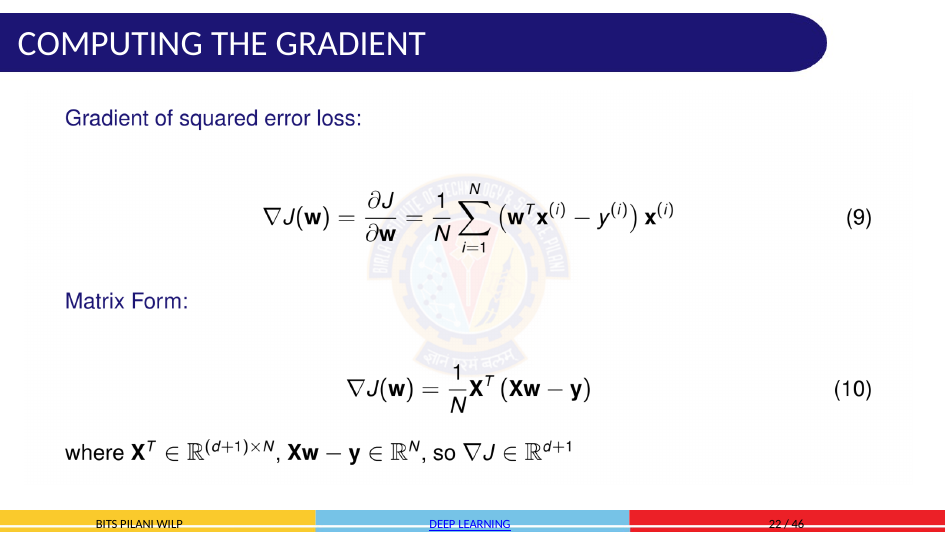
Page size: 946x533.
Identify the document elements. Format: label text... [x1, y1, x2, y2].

picture [815, 526, 945, 532]
picture [0, 13, 945, 509]
picture [215, 526, 427, 532]
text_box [0, 509, 946, 526]
picture [526, 526, 762, 532]
title Computing the Gradient [13, 17, 825, 110]
picture [0, 526, 93, 532]
